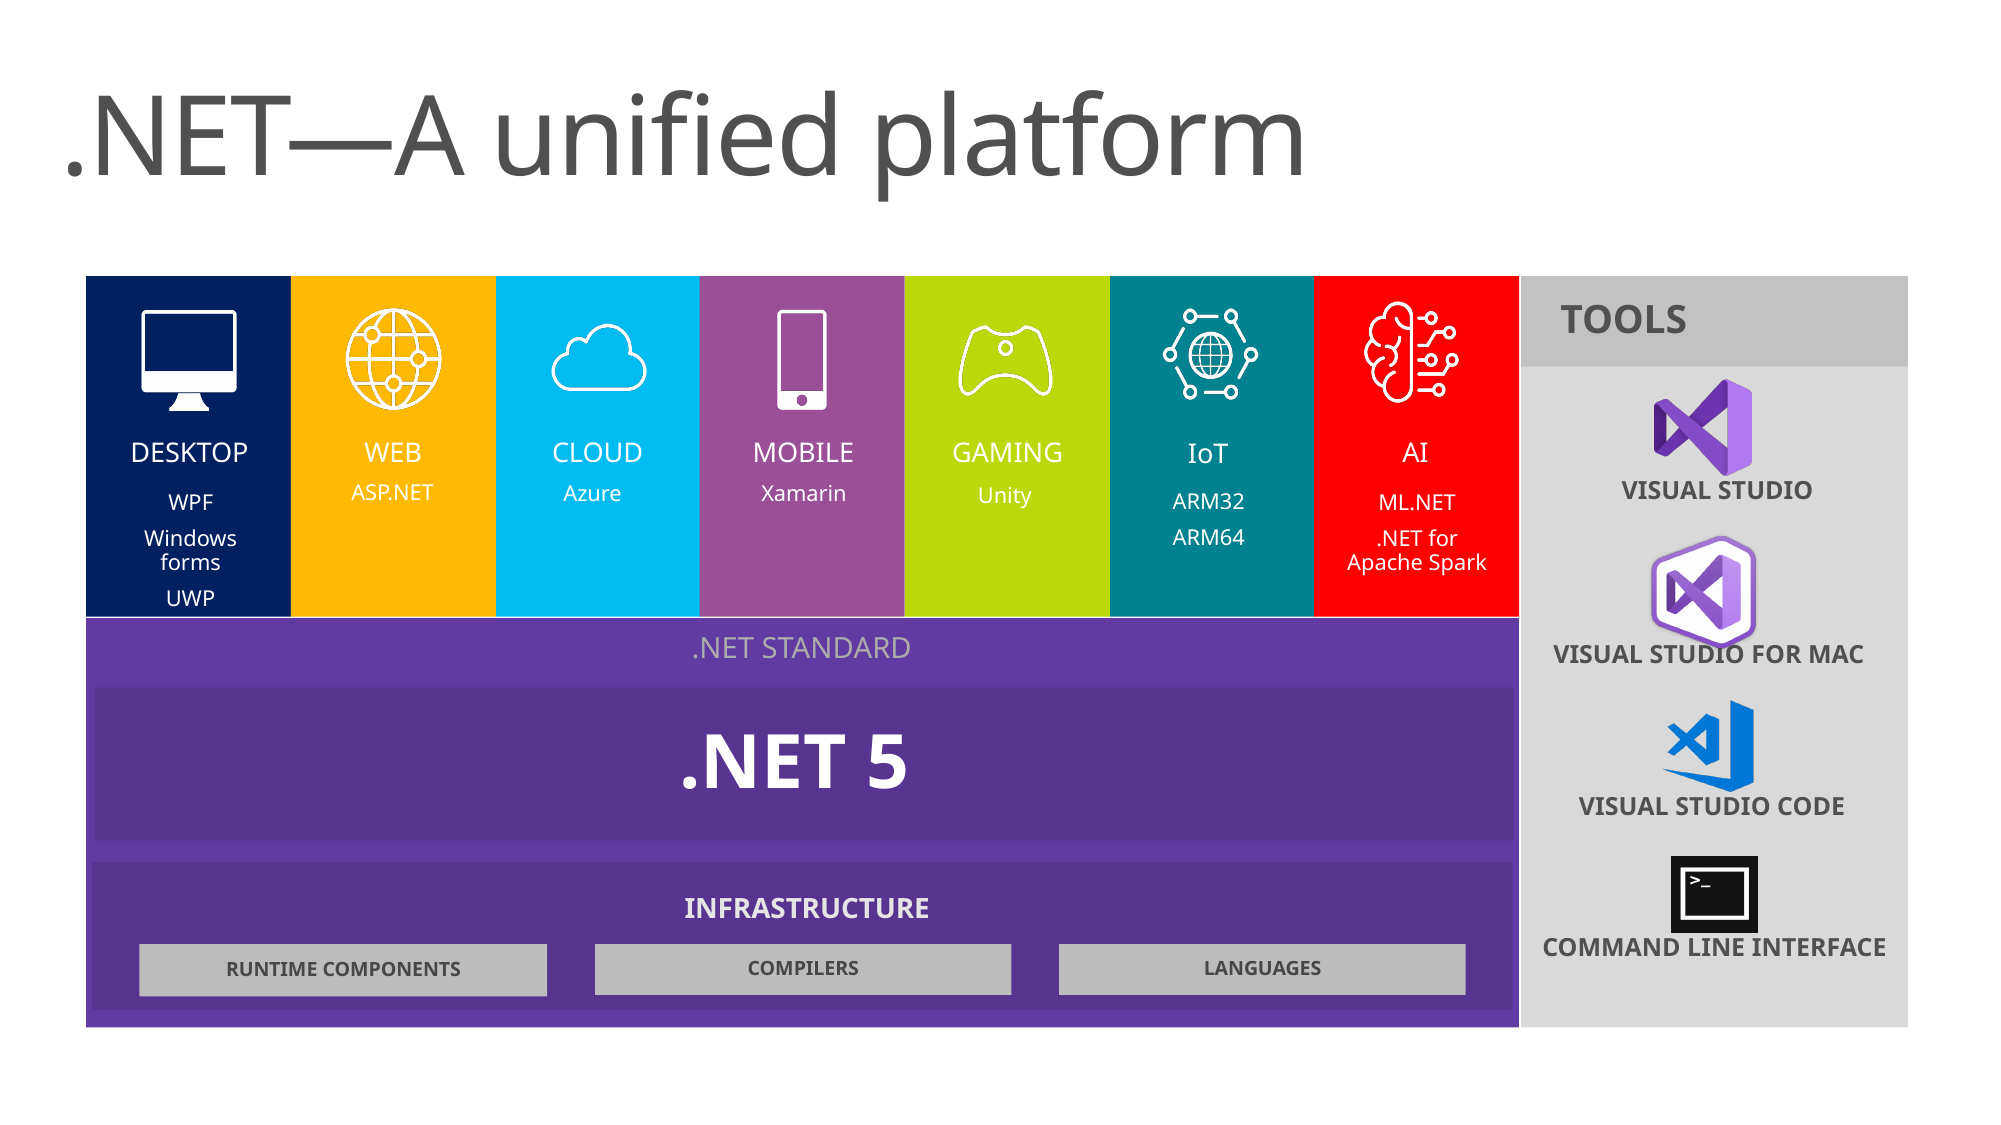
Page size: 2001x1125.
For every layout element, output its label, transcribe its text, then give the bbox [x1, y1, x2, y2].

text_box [290, 275, 494, 617]
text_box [494, 275, 699, 617]
text_box .NET—A unified platform [36, 20, 1966, 201]
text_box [85, 275, 290, 617]
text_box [85, 617, 1520, 1028]
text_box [1520, 275, 1909, 1028]
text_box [1105, 275, 1313, 617]
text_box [1313, 275, 1520, 617]
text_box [699, 275, 904, 617]
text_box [904, 275, 1105, 617]
